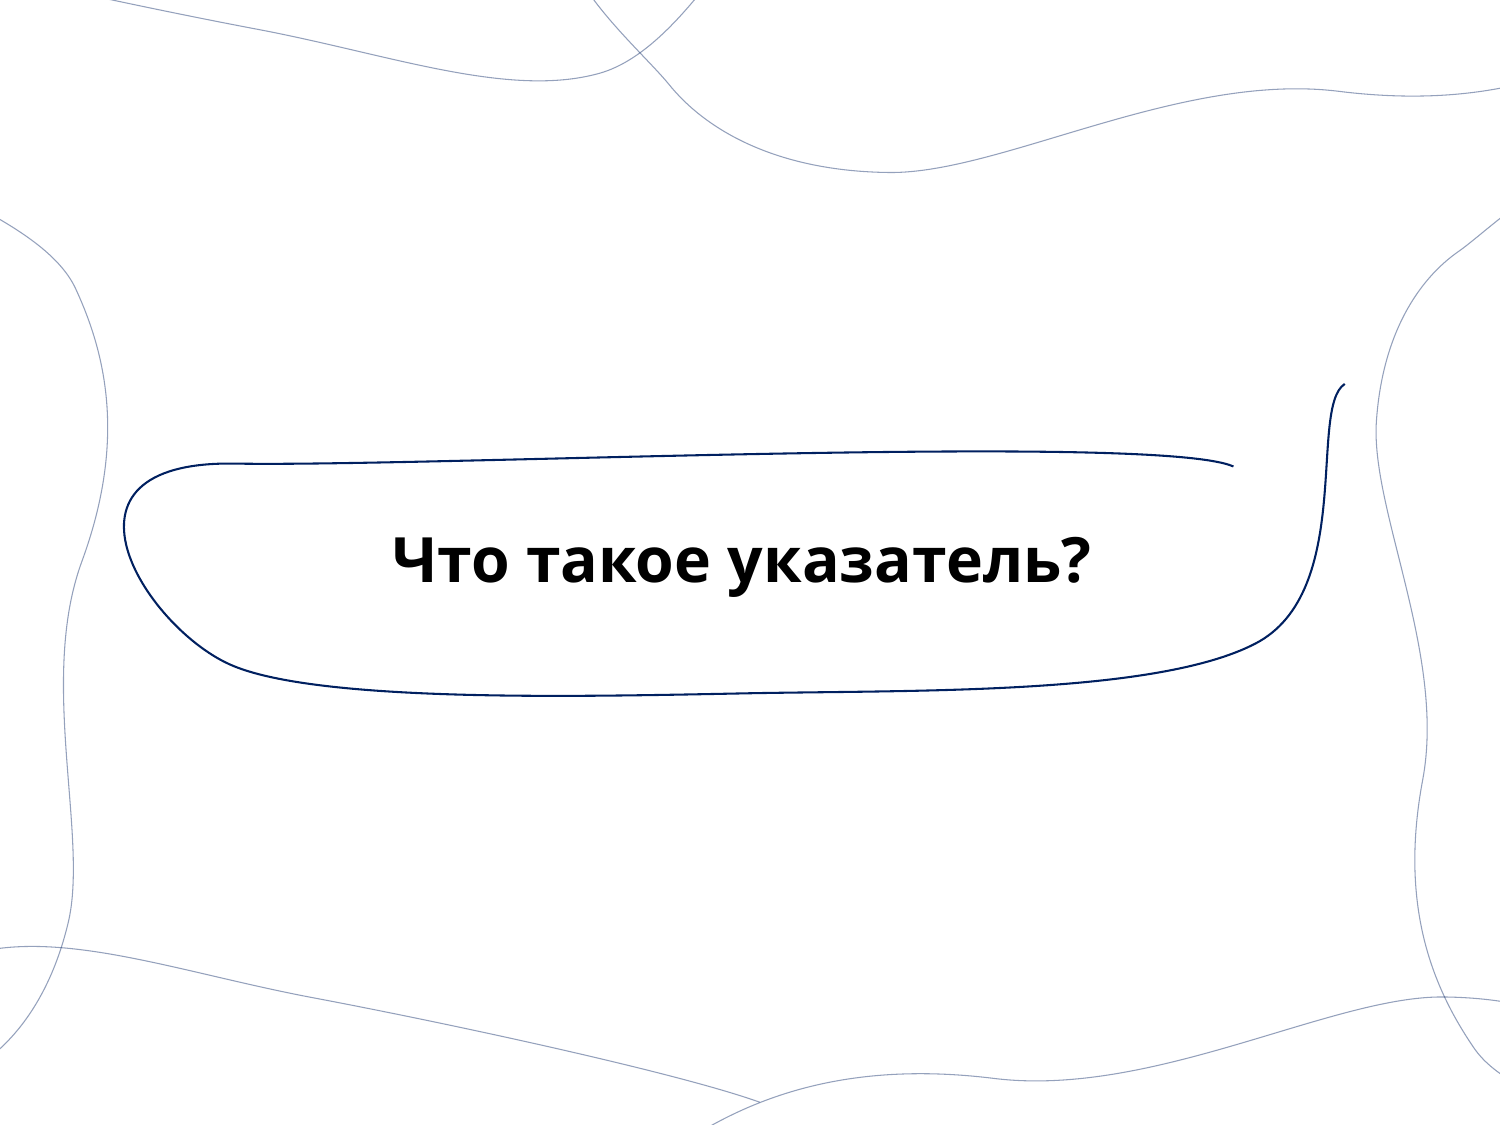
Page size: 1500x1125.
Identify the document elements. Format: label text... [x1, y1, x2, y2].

text_box [710, 995, 1500, 1125]
text_box [0, 945, 760, 1125]
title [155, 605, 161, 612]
text_box [1375, 217, 1500, 1000]
text_box [107, 0, 639, 82]
text_box [592, 0, 1500, 174]
text_box [0, 218, 109, 947]
text_box [122, 383, 1346, 697]
title Что такое указатель? [1294, 513, 1330, 612]
